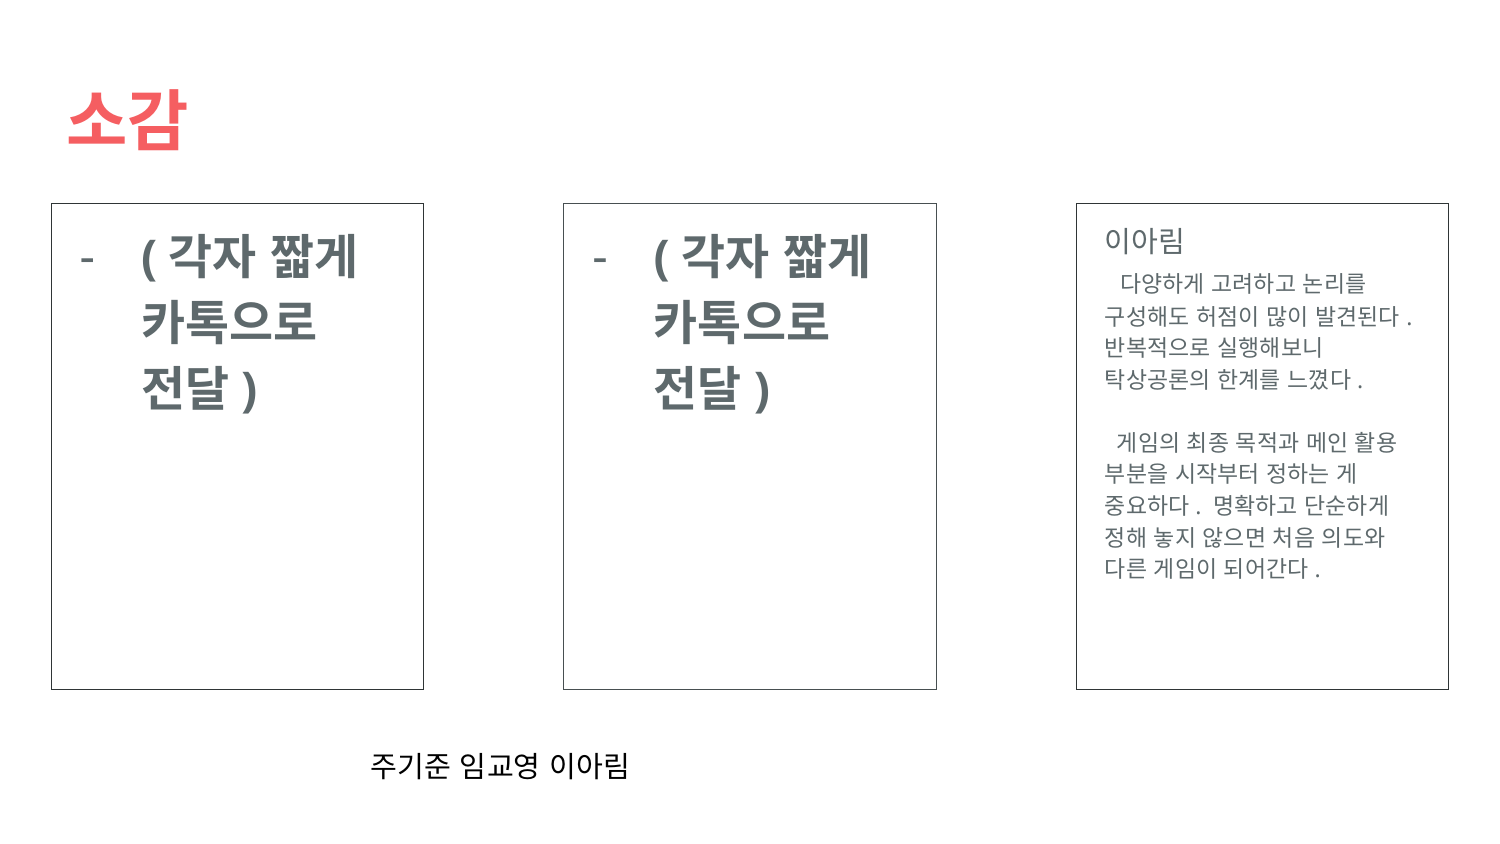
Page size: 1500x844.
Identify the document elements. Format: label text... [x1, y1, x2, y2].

text_box (각자 짧게 카톡으로 전달) [563, 203, 937, 690]
list (각자 짧게 카톡으로 전달) [51, 203, 424, 690]
title 소감 [51, 64, 1449, 167]
text_box 주기준 임교영 이아림 [125, 740, 876, 791]
text_box 이아림 다양하게 고려하고 논리를 구성해도 허점이 많이 발견된다. 반복적으로 실행해보니 탁상공론의 한계를 느꼈다. 게임의 최종 목적과 메인 활용 부분을 시작부터 정하는 게 중요하다. 명확하고 단순하게 정해 놓지 않으면 처음 의도와 다른 게임이 되어간다. [1076, 203, 1449, 690]
